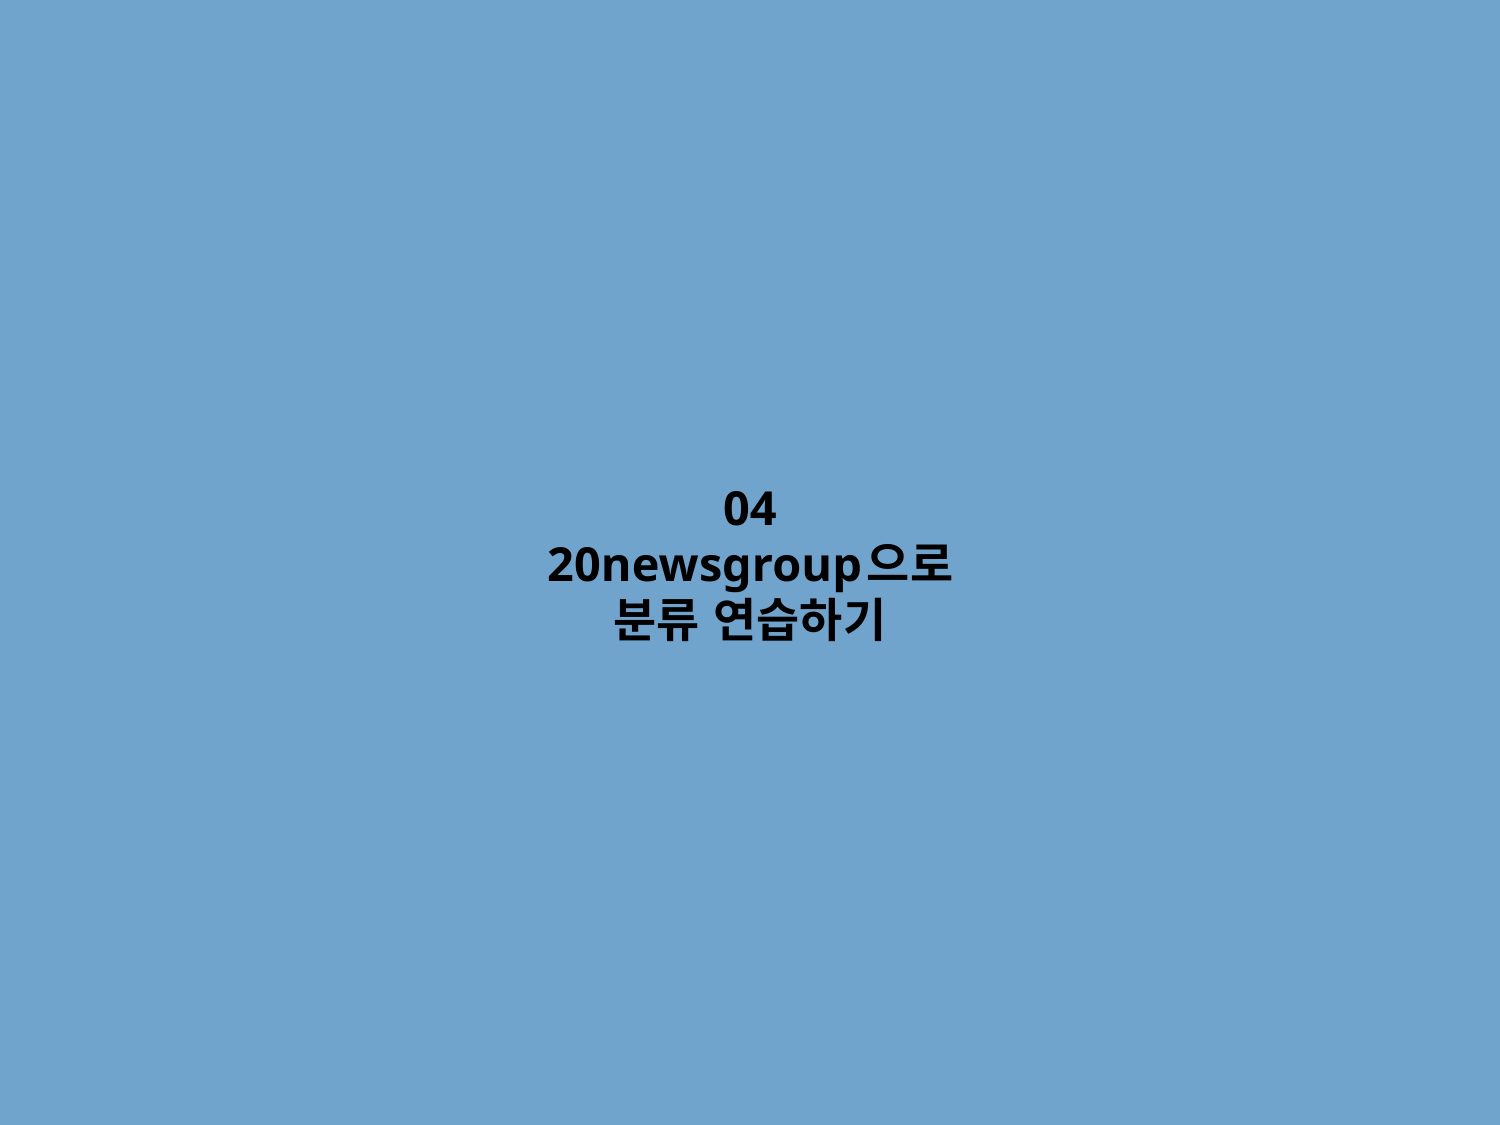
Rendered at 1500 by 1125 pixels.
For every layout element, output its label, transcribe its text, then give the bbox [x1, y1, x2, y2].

title 04 20newsgroup으로 분류 연습하기 [75, 468, 1426, 657]
